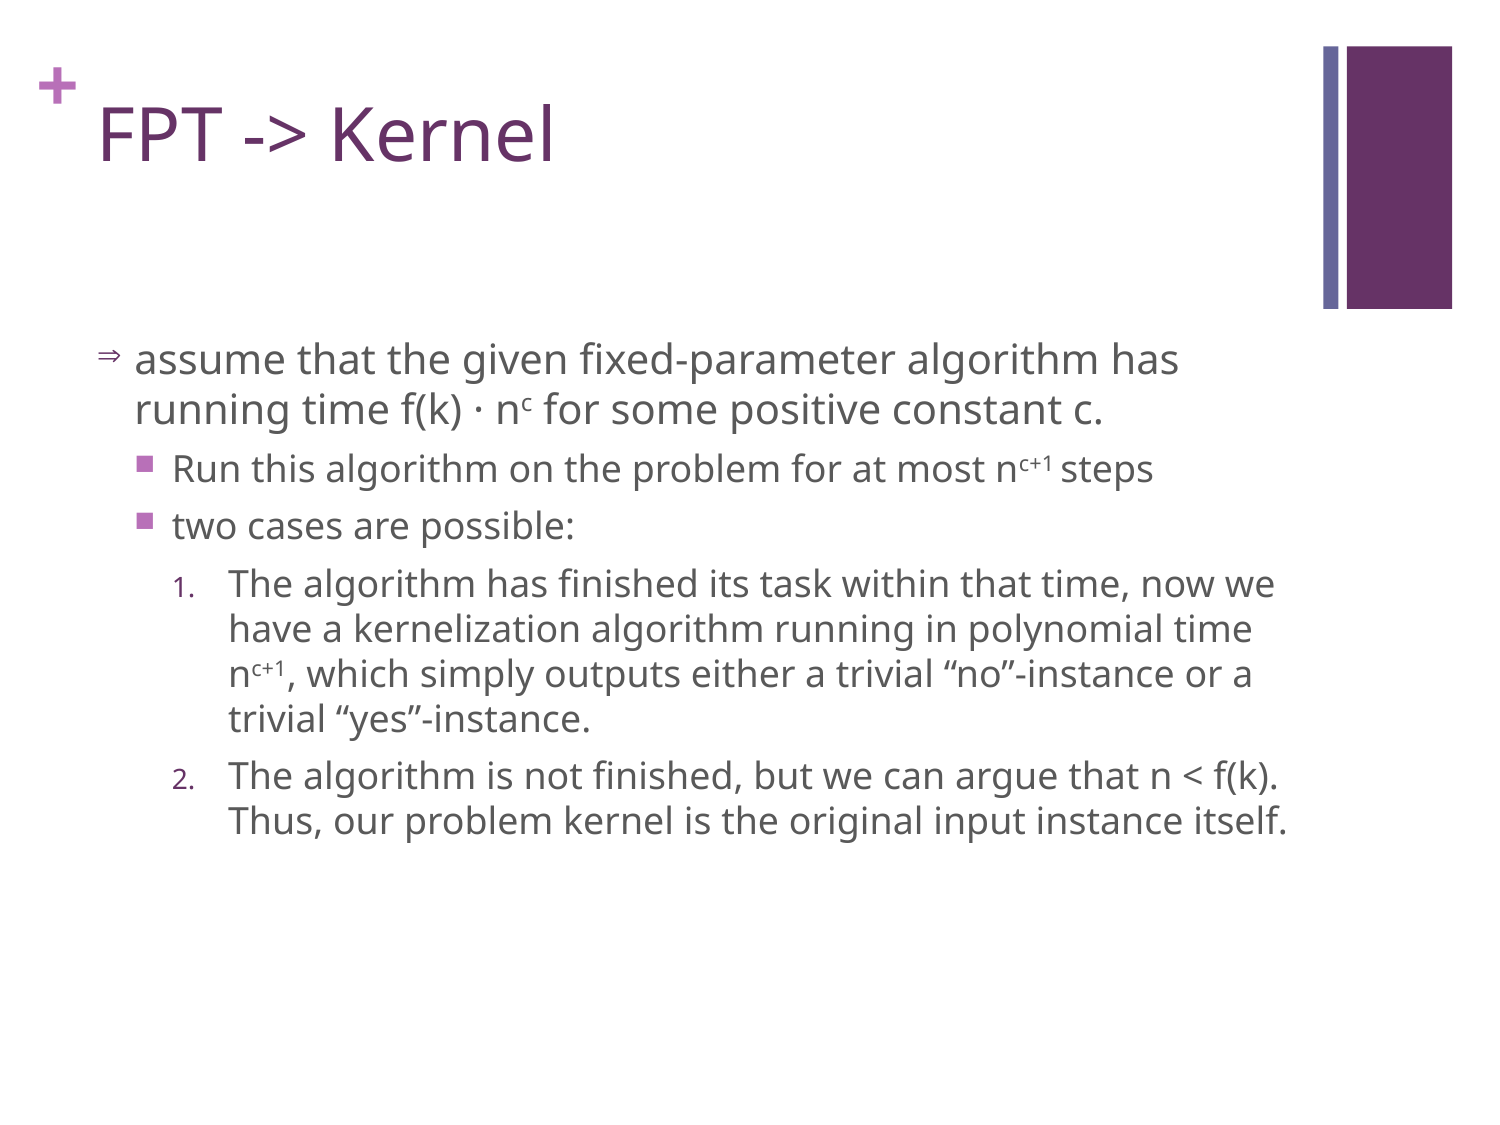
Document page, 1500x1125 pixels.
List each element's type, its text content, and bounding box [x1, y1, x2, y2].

list assume that the given fixed-parameter algorithm has running time f(k) · nc for some positive constant c. Run this algorithm on the problem for at most nc+1 steps two cases are possible: The algorithm has finished its task within that time, now we have a kernelization algorithm running in polynomial time nc+1, which simply outputs either a trivial “no”-instance or a trivial “yes”-instance. The algorithm is not finished, but we can argue that n < f(k). Thus, our problem kernel is the original input instance itself. [81, 324, 1322, 1005]
title FPT -> Kernel [81, 79, 1322, 263]
